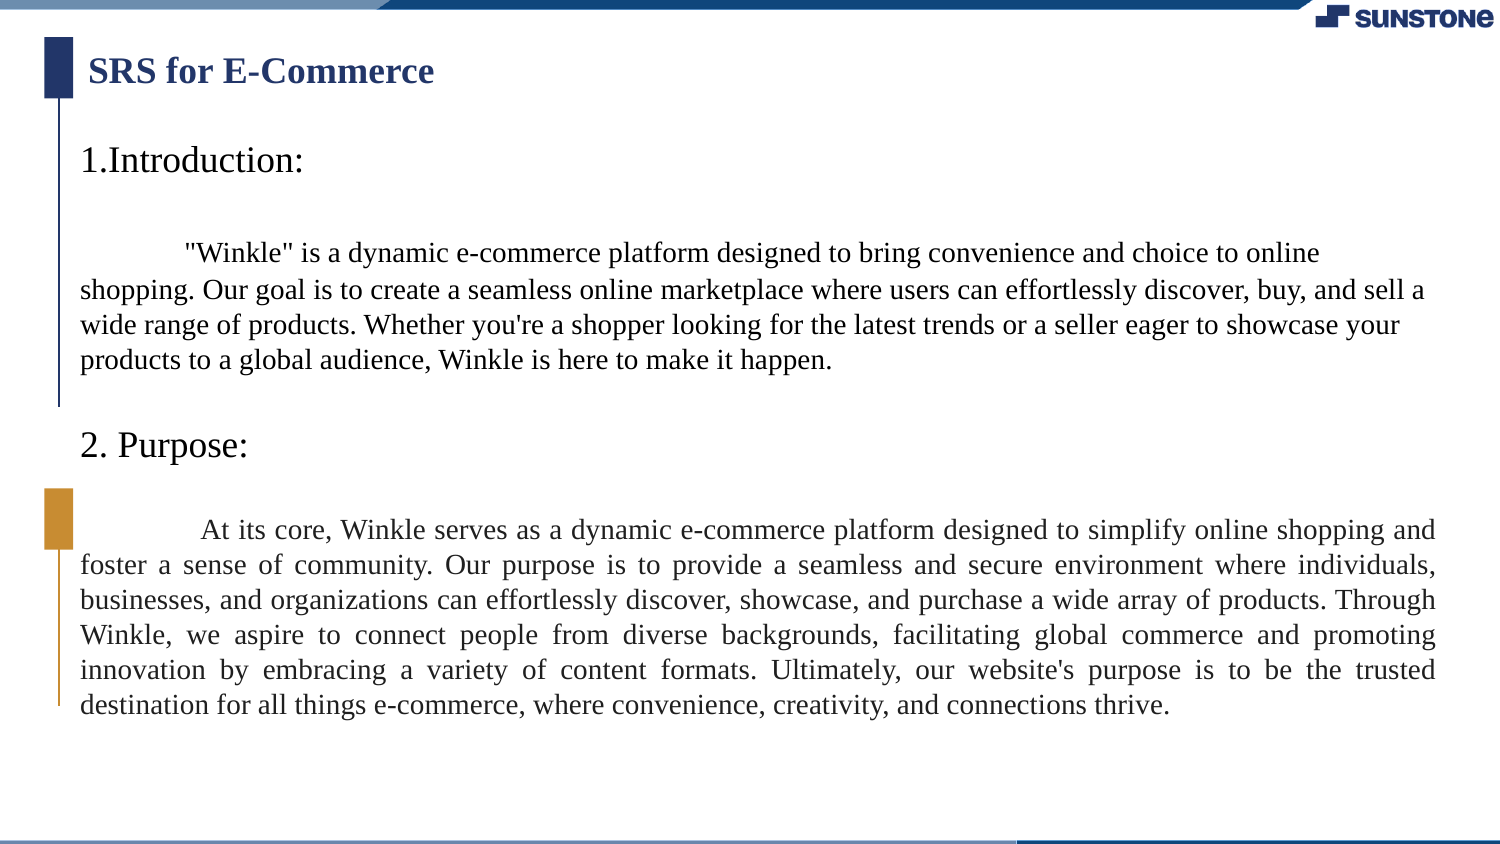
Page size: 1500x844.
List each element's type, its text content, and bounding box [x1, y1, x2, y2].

text_box 1.Introduction: "Winkle" is a dynamic e-commerce platform designed to bring convenience and choice to online shopping. Our goal is to create a seamless online marketplace where users can effortlessly discover, buy, and sell a wide range of products. Whether you're a shopper looking for the latest trends or a seller eager to showcase your products to a global audience, Winkle is here to make it happen. 2. Purpose: At its core, Winkle serves as a dynamic e-commerce platform designed to simplify online shopping and foster a sense of community. Our purpose is to provide a seamless and secure environment where individuals, businesses, and organizations can effortlessly discover, showcase, and purchase a wide array of products. Through Winkle, we aspire to connect people from diverse backgrounds, facilitating global commerce and promoting innovation by embracing a variety of content formats. Ultimately, our website's purpose is to be the trusted destination for all things e-commerce, where convenience, creativity, and connections thrive. [65, 82, 1453, 728]
text_box SRS for E-Commerce [73, 38, 505, 82]
picture [0, 0, 1500, 844]
